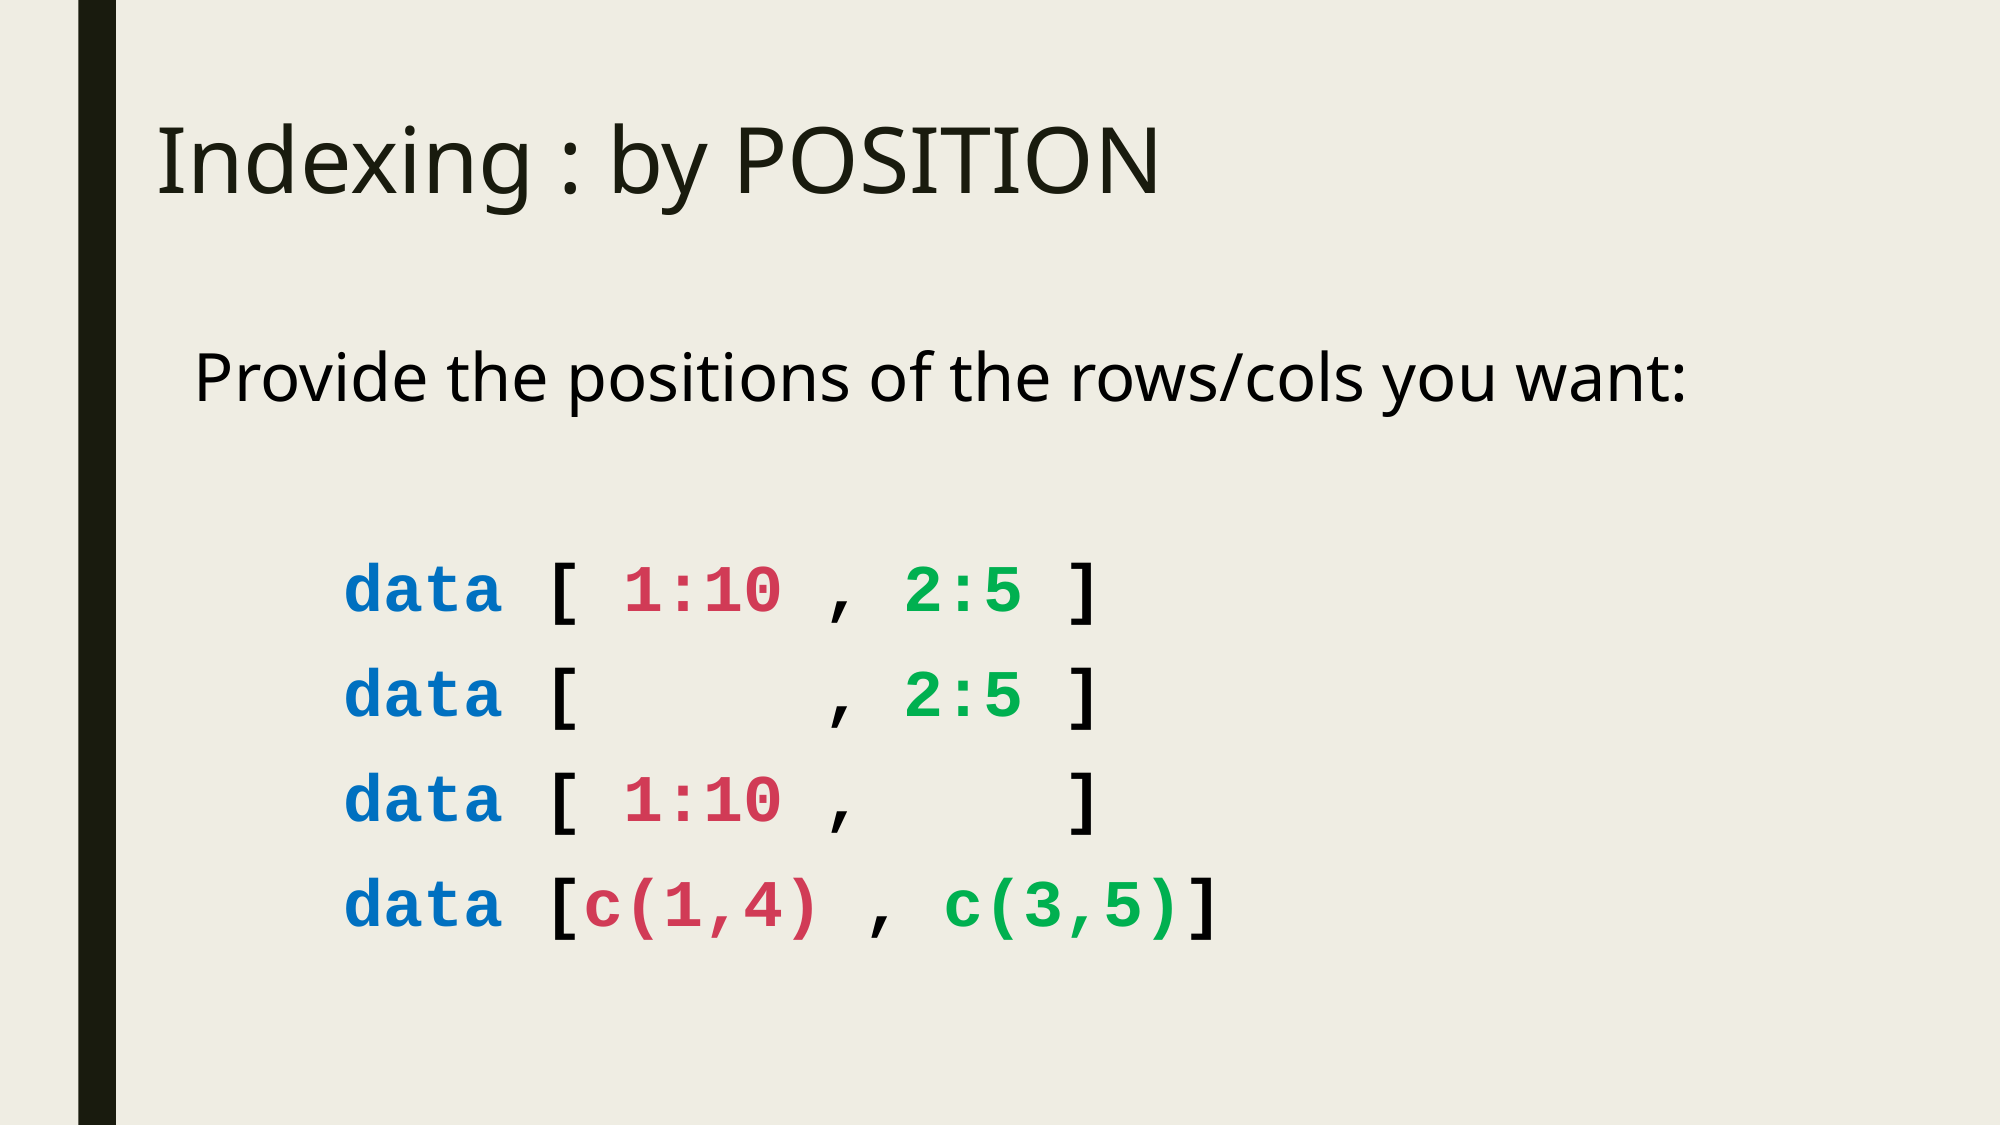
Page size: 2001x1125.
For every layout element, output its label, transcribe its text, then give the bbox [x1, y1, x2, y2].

text_box Indexing : by POSITION [136, 95, 1848, 301]
text_box Provide the positions of the rows/cols you want: data [ 1:10 , 2:5 ] data [ , 2:5 ] data [ 1:10 , ] data [c(1,4) , c(3,5)] [173, 315, 2000, 1088]
